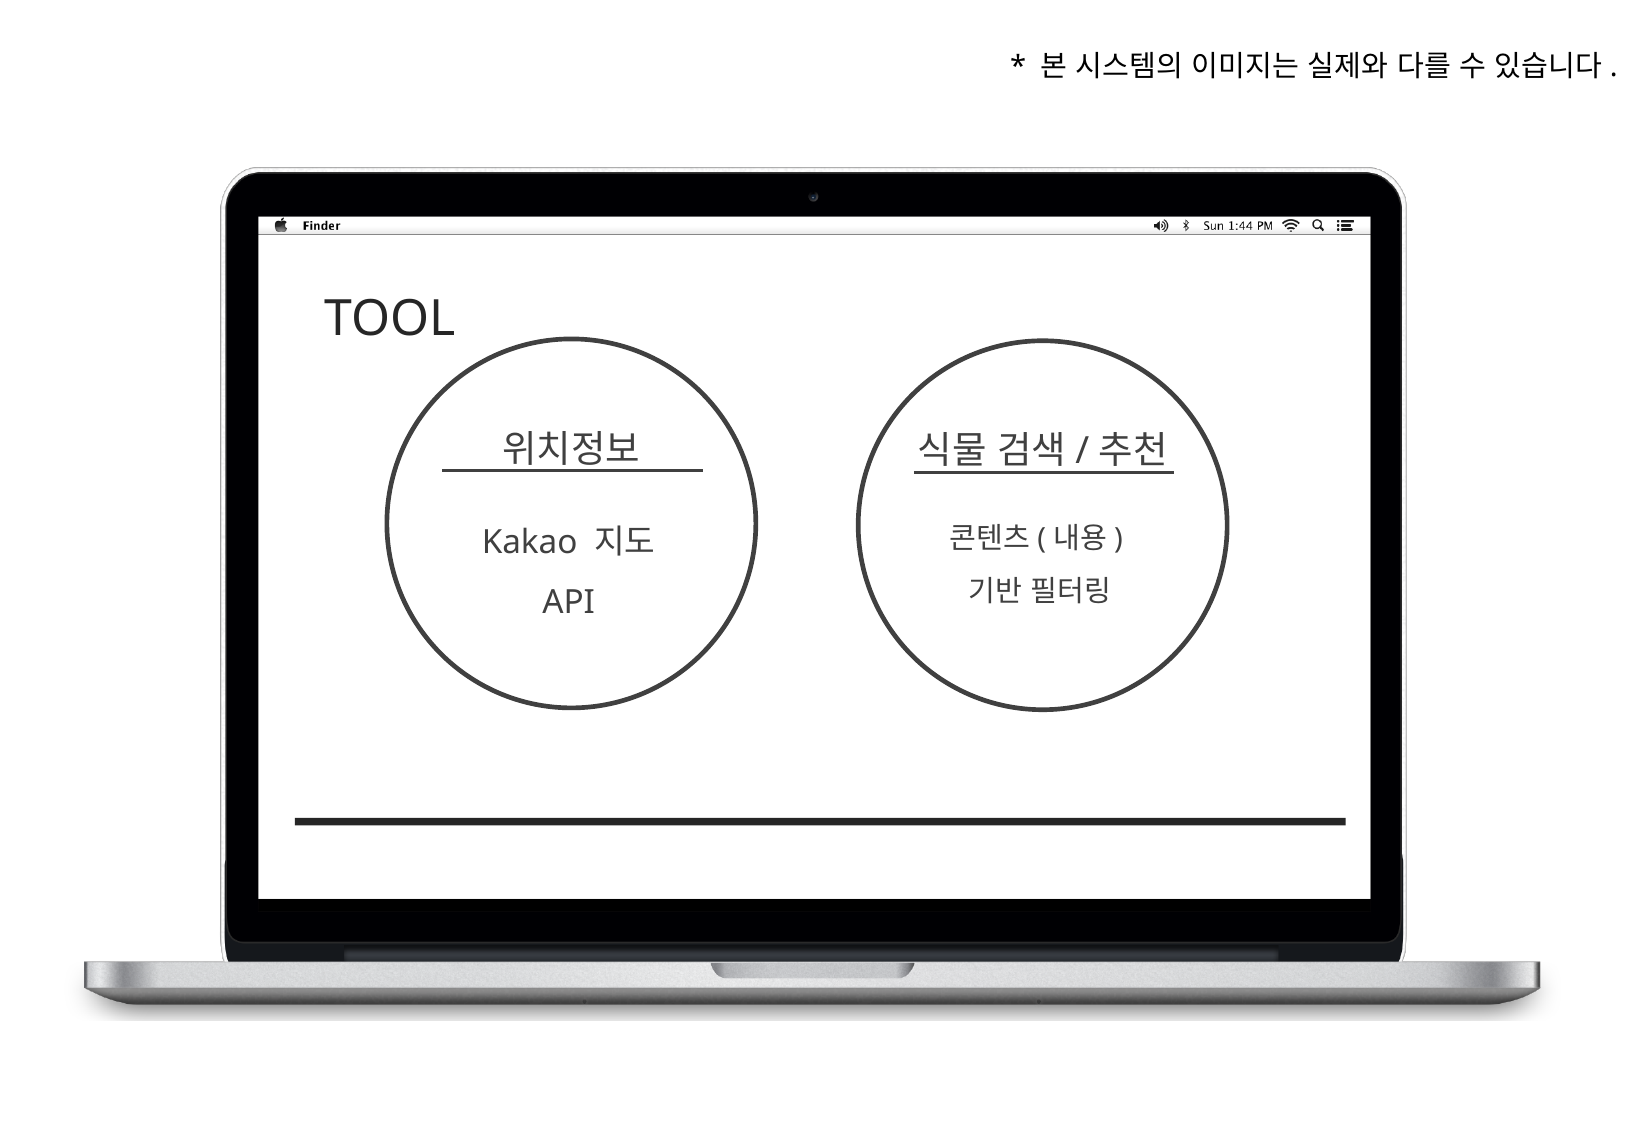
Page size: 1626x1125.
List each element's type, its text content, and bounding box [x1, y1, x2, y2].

picture [63, 167, 1562, 1021]
text_box * 본 시스템의 이미지는 실제와 다를 수 있습니다. [995, 39, 1625, 90]
